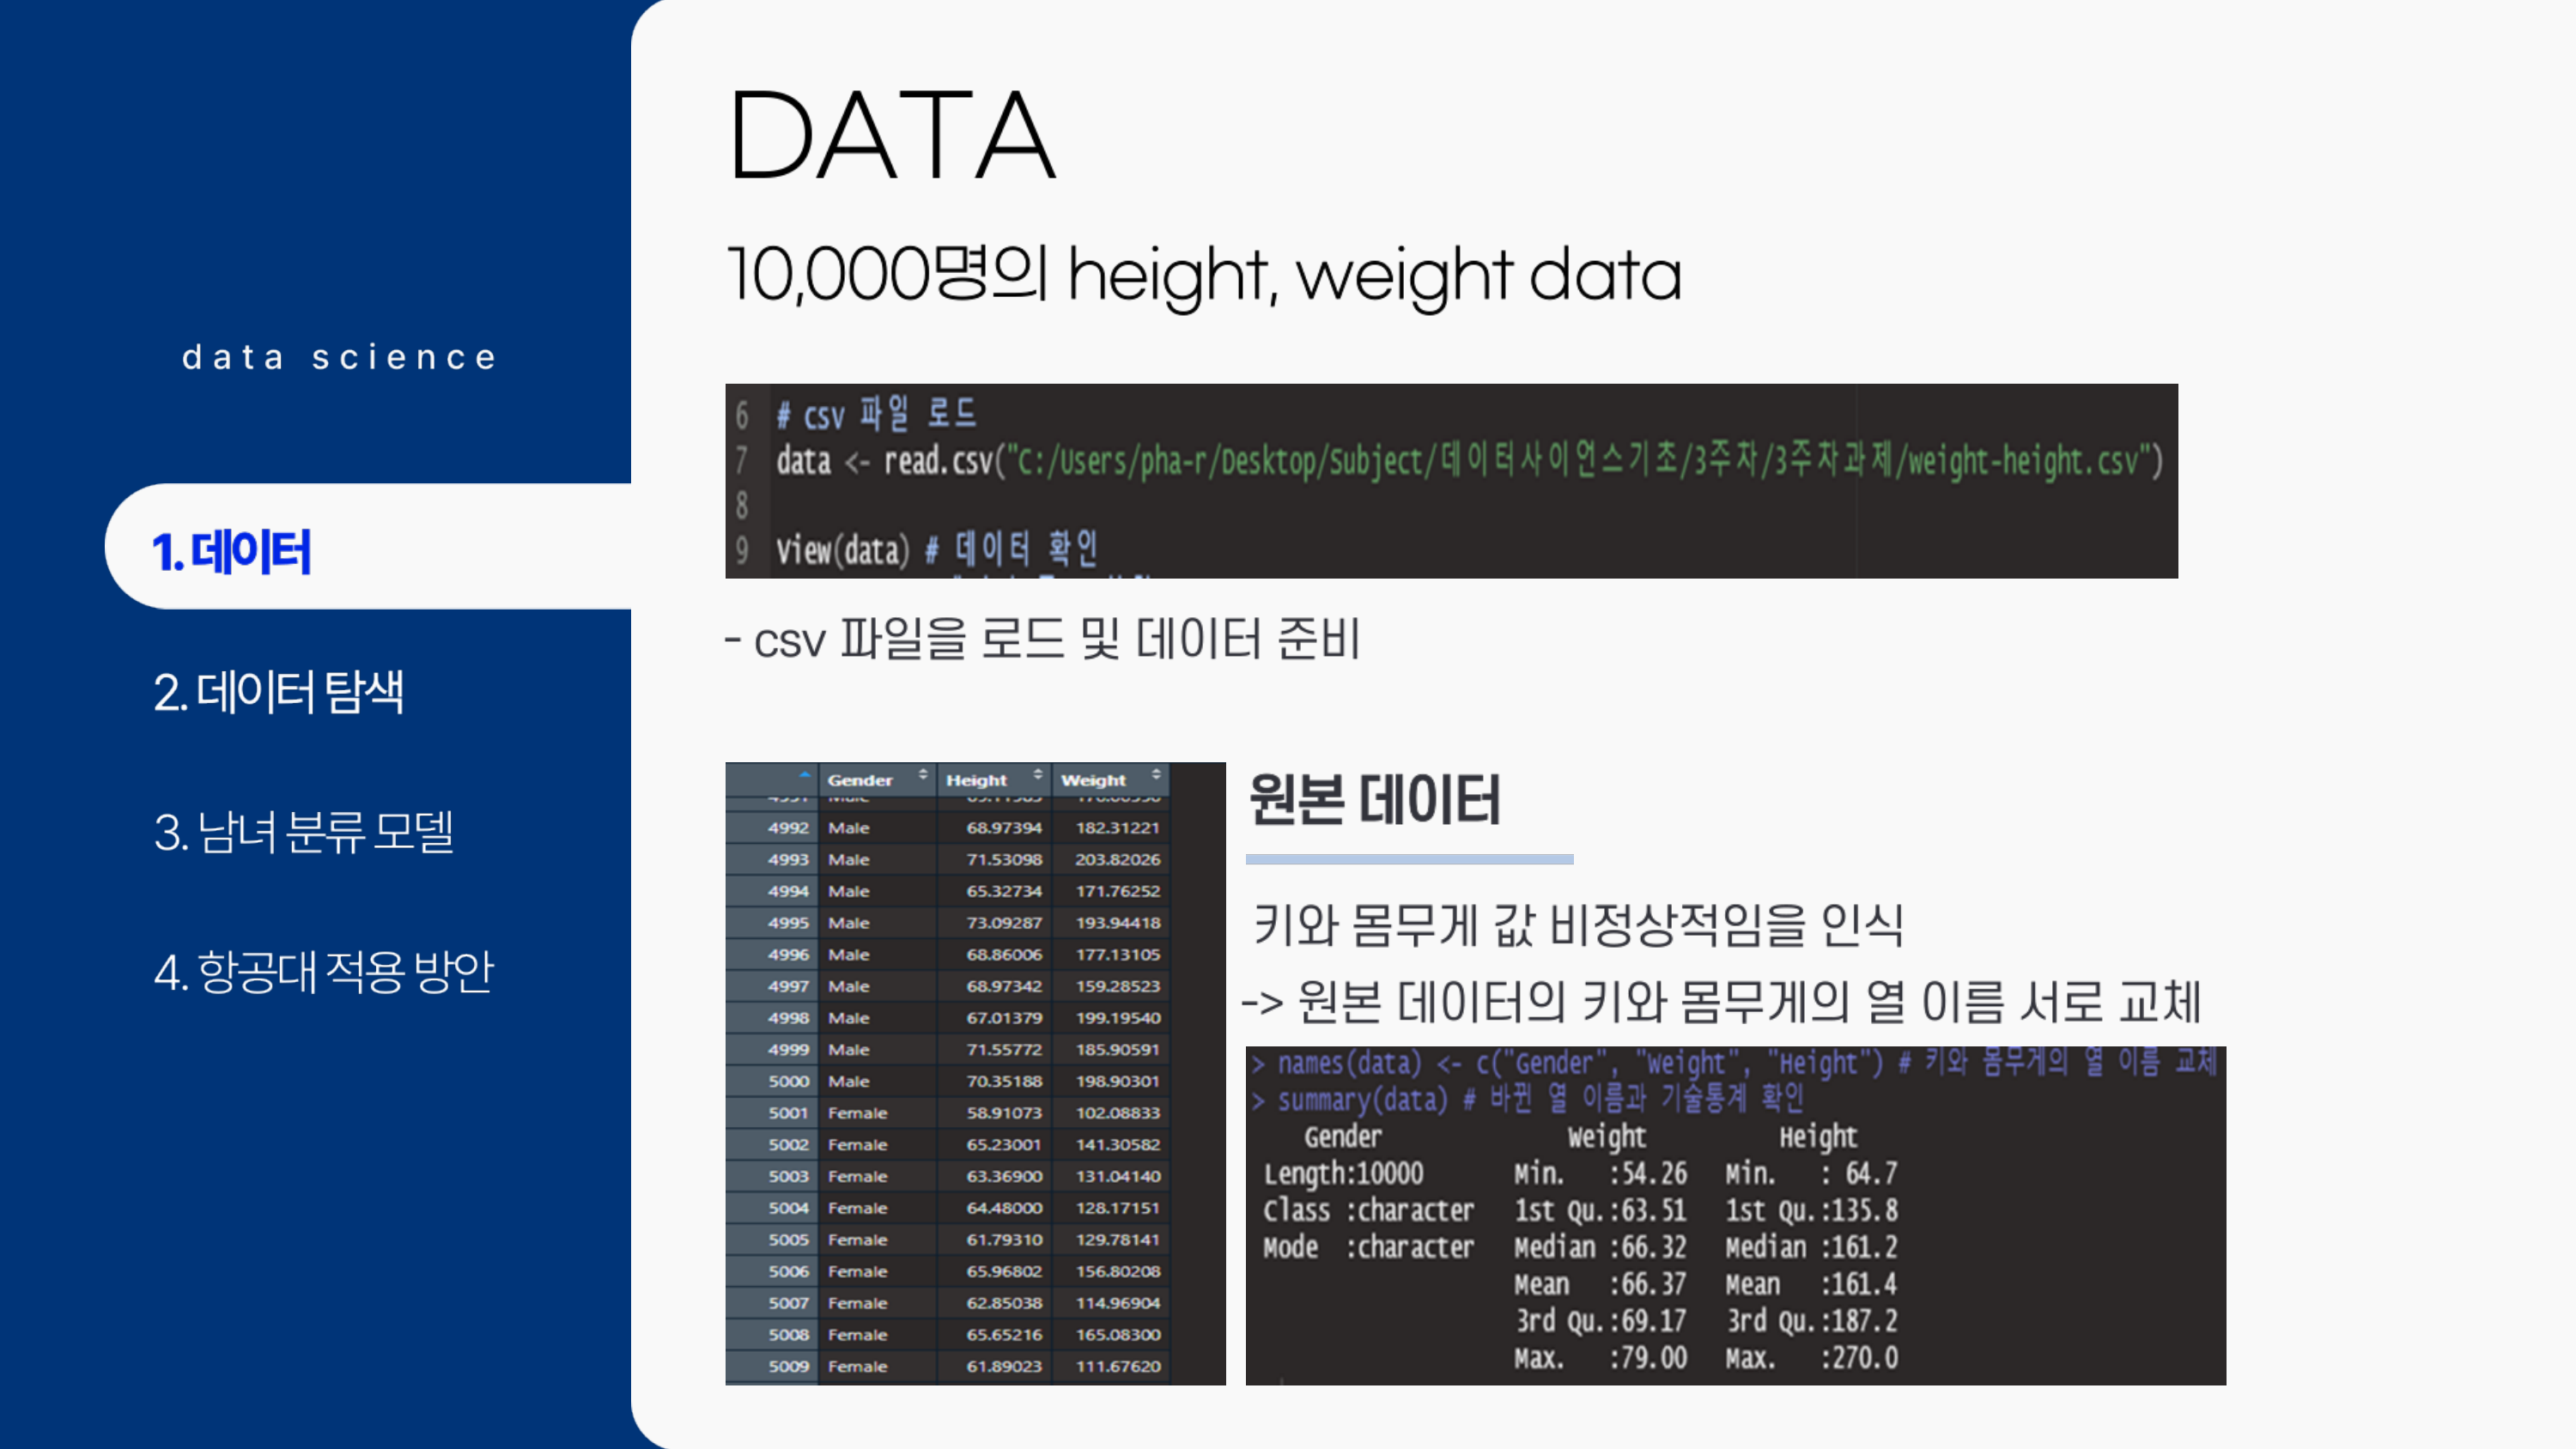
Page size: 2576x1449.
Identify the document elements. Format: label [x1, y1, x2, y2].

picture [716, 598, 1380, 682]
text_box [726, 384, 2178, 579]
text_box [105, 483, 626, 609]
picture [709, 53, 1710, 346]
picture [1232, 886, 2221, 1046]
text_box [631, 0, 2576, 1449]
picture [127, 326, 511, 387]
text_box [726, 762, 1226, 1385]
text_box [1246, 1046, 2227, 1385]
picture [1239, 753, 1522, 849]
text_box [1246, 841, 1574, 878]
picture [143, 509, 518, 1017]
